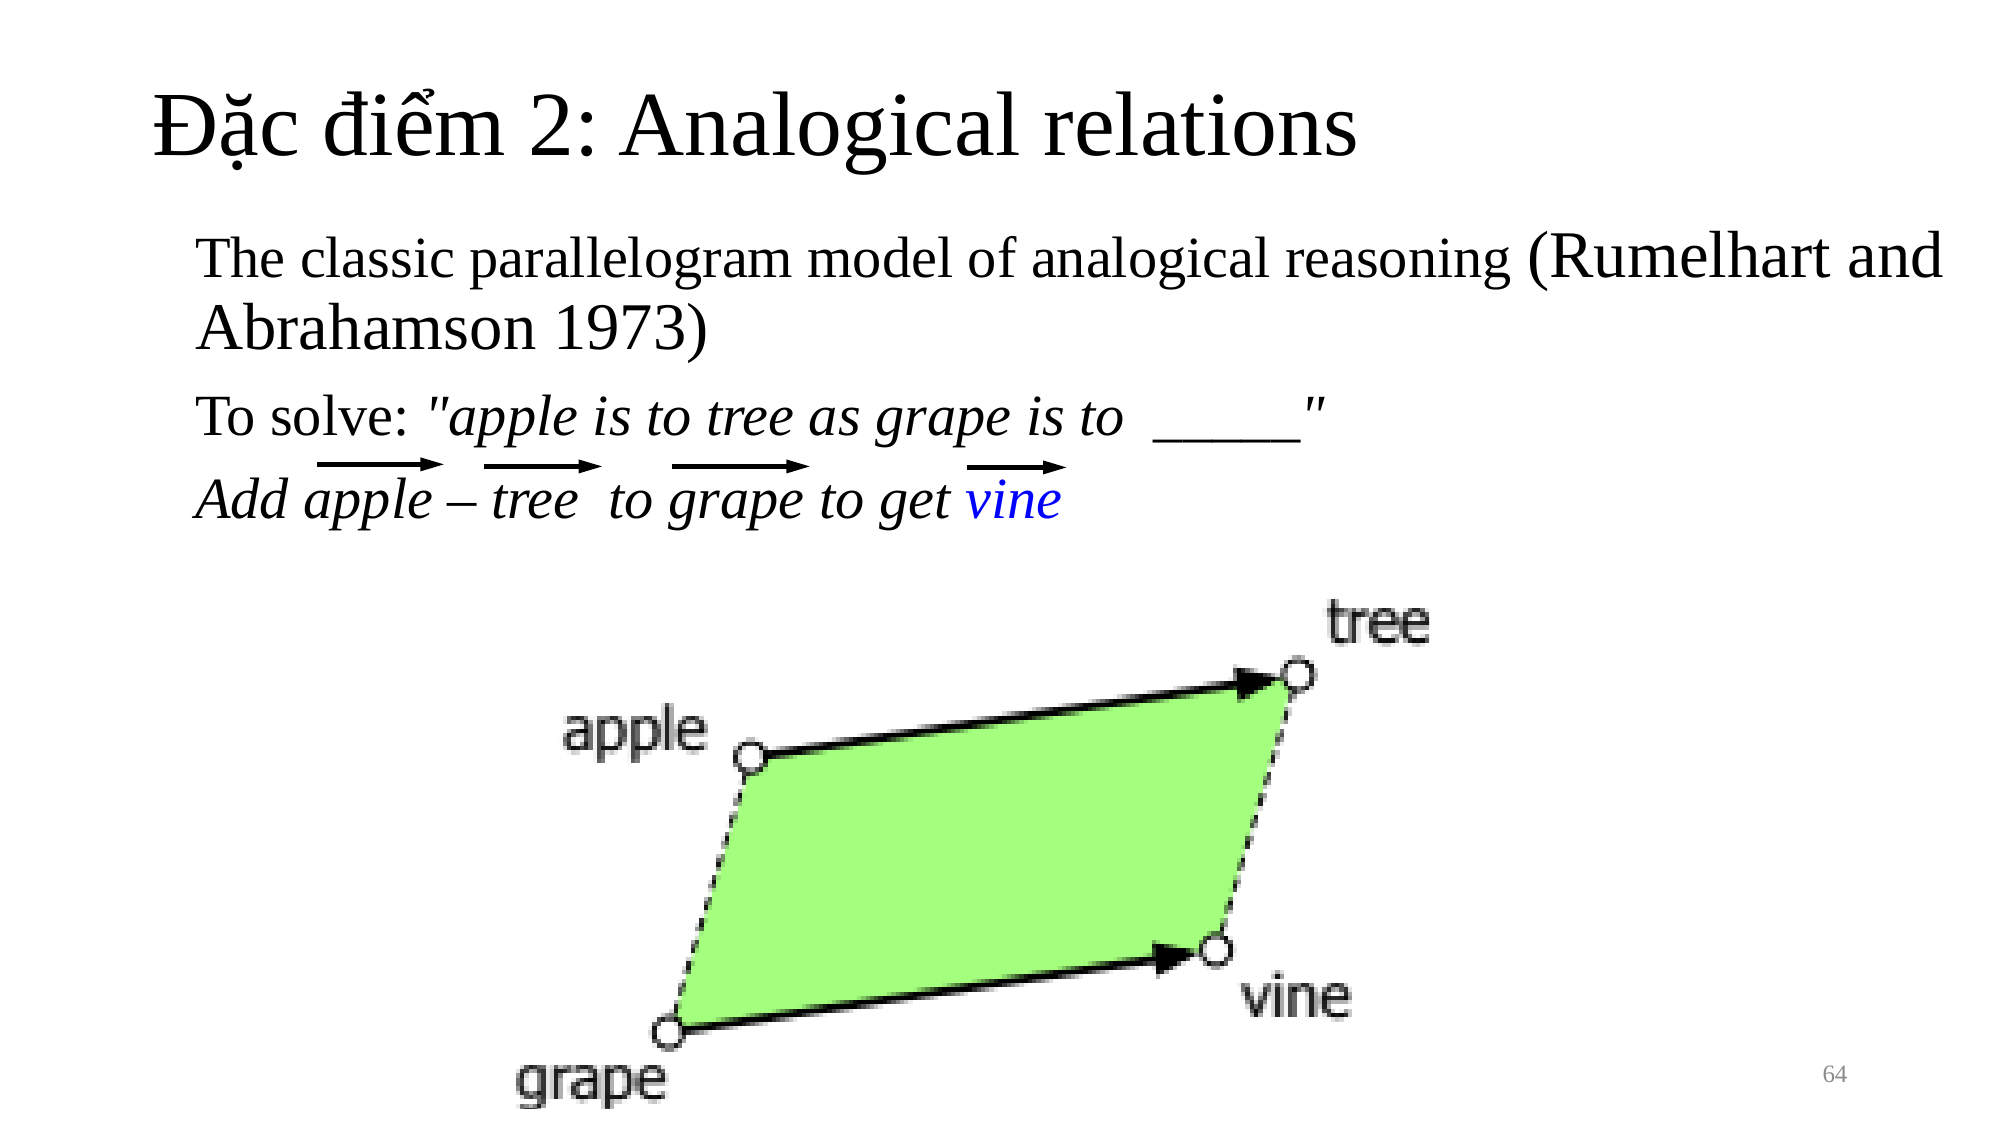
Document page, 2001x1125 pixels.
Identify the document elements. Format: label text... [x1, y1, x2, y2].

title Đặc điểm 2: Analogical relations [137, 16, 1863, 235]
picture [512, 587, 1430, 1109]
list The classic parallelogram model of analogical reasoning (Rumelhart and Abrahamson 1973) To solve: "apple is to tree as grape is to _____" Add apple – tree to grape to get vine [180, 212, 1975, 963]
slide_number 63 [1430, 1042, 1863, 1103]
